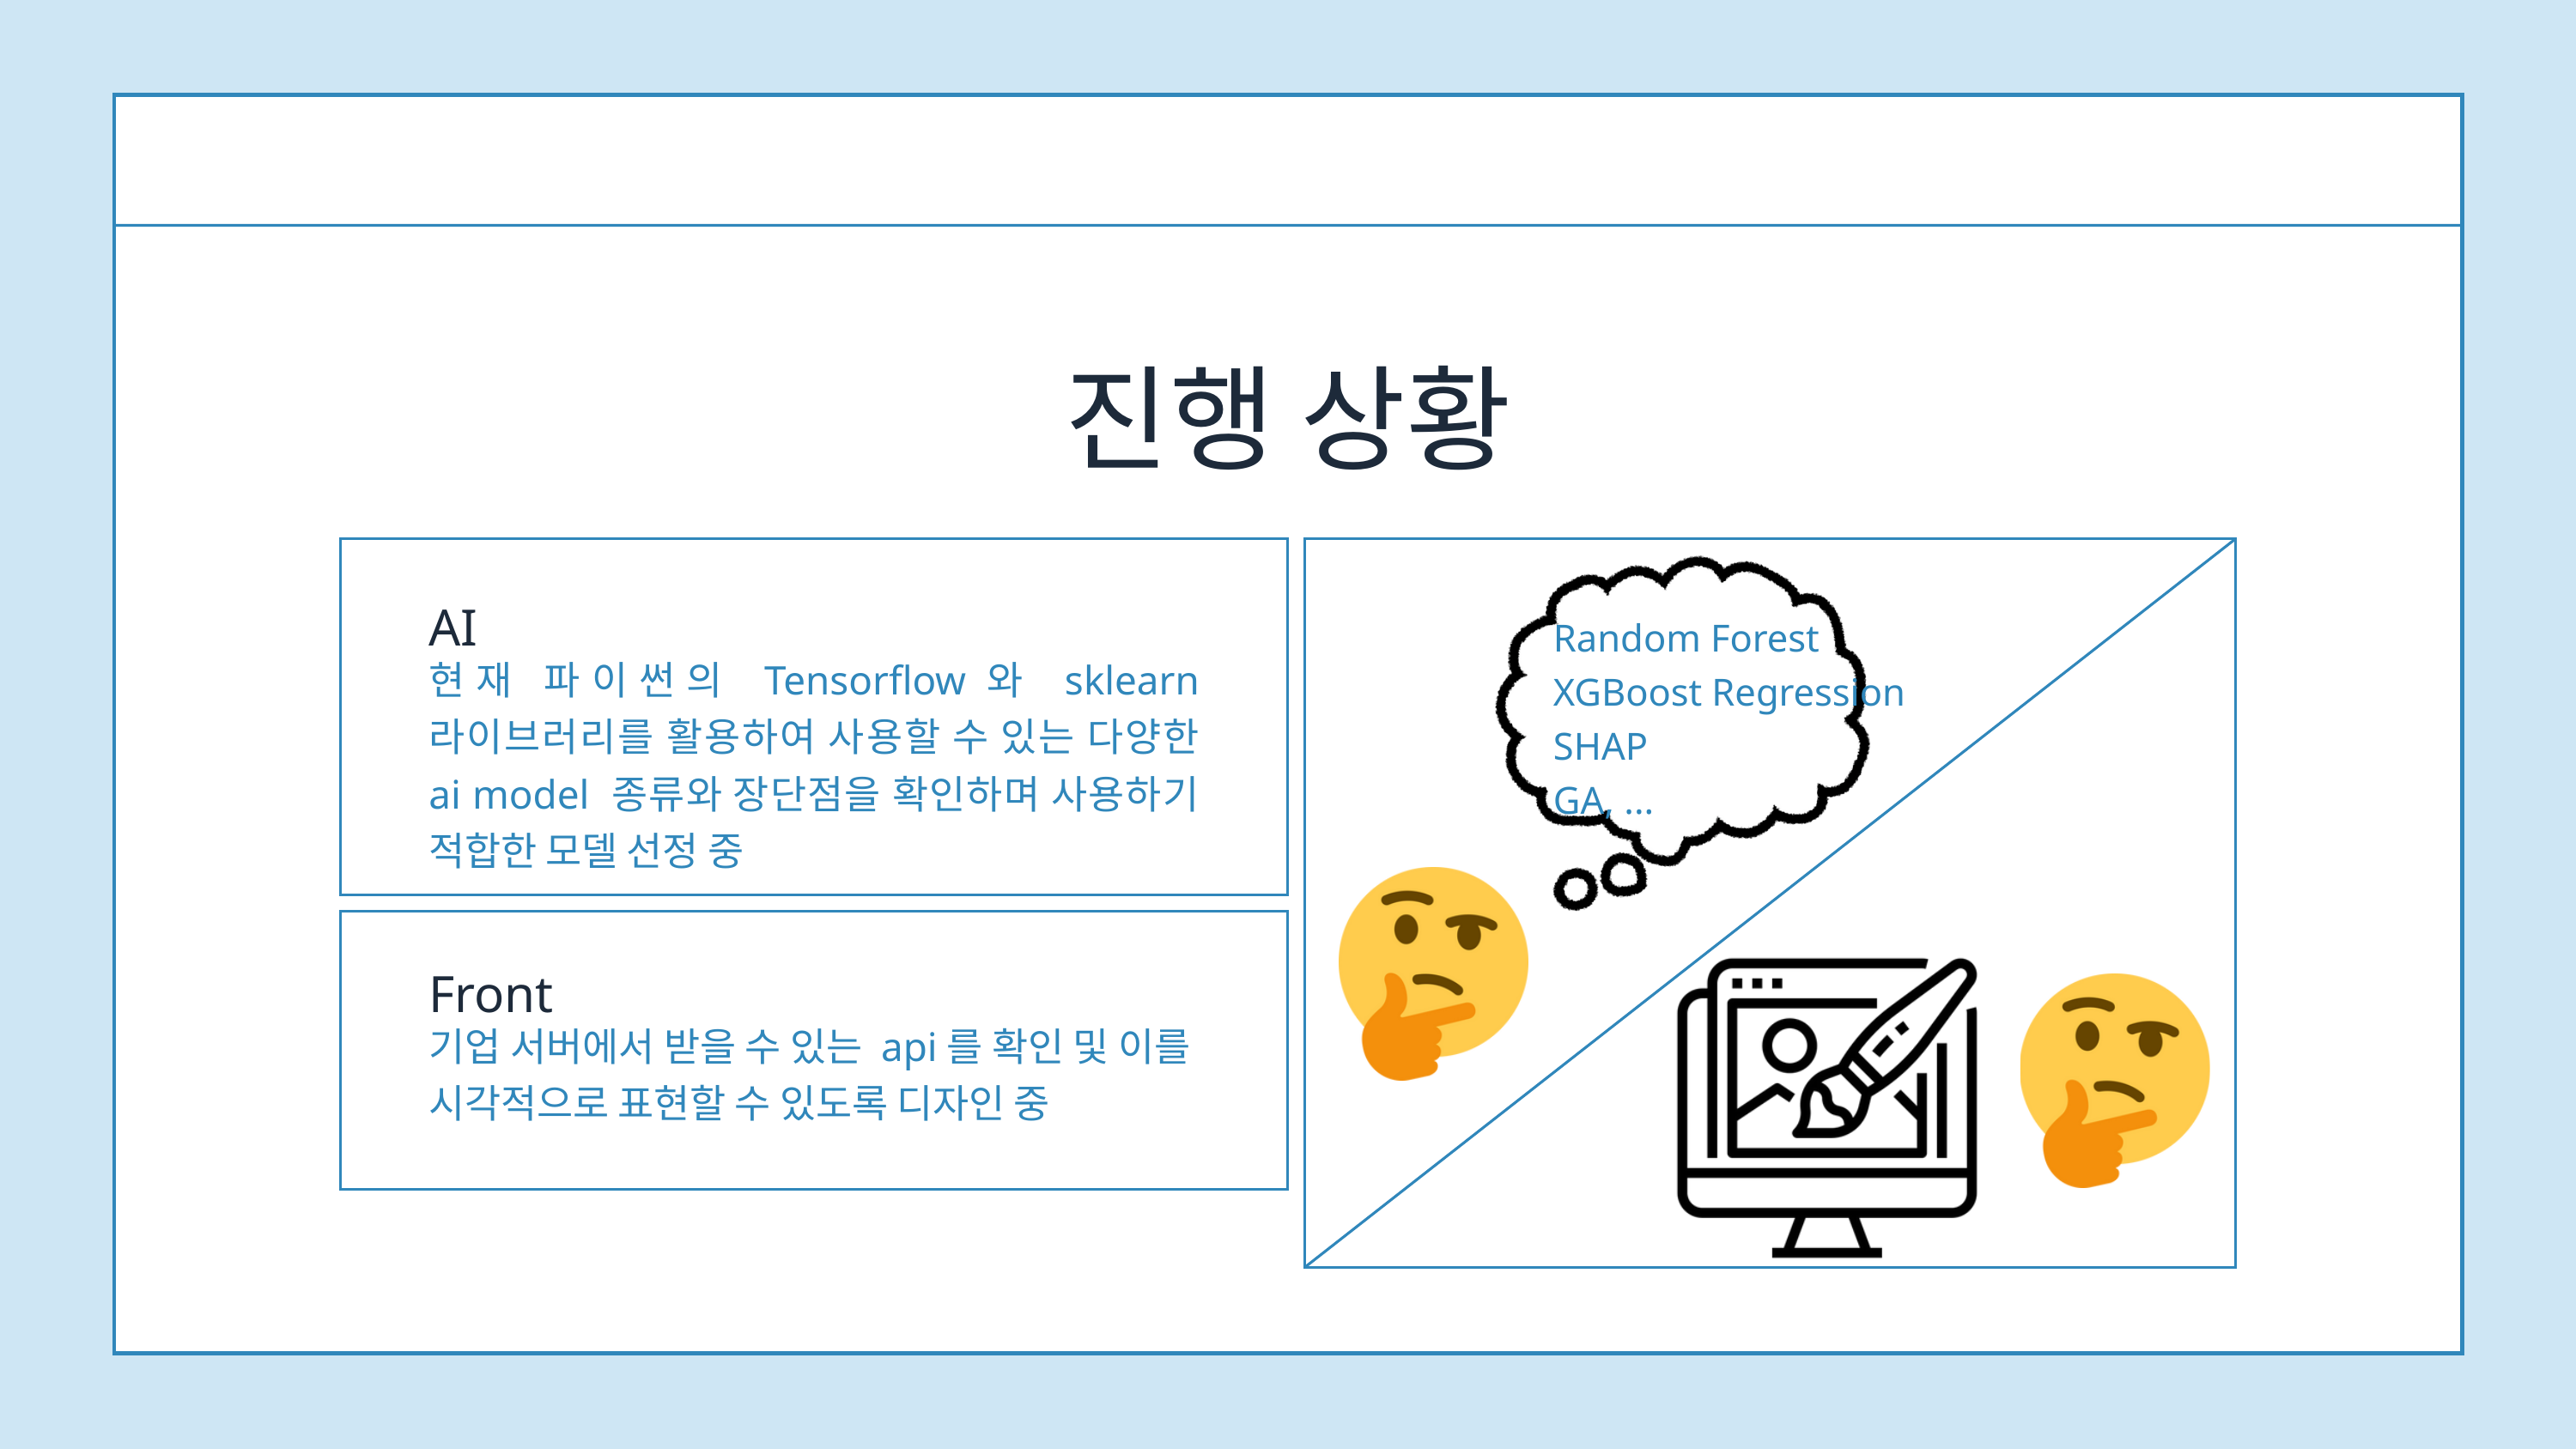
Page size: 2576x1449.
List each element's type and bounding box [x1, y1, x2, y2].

text_box [113, 94, 2463, 1354]
text_box [340, 538, 1289, 895]
text_box [1304, 538, 2236, 1268]
text_box [340, 911, 1289, 1190]
